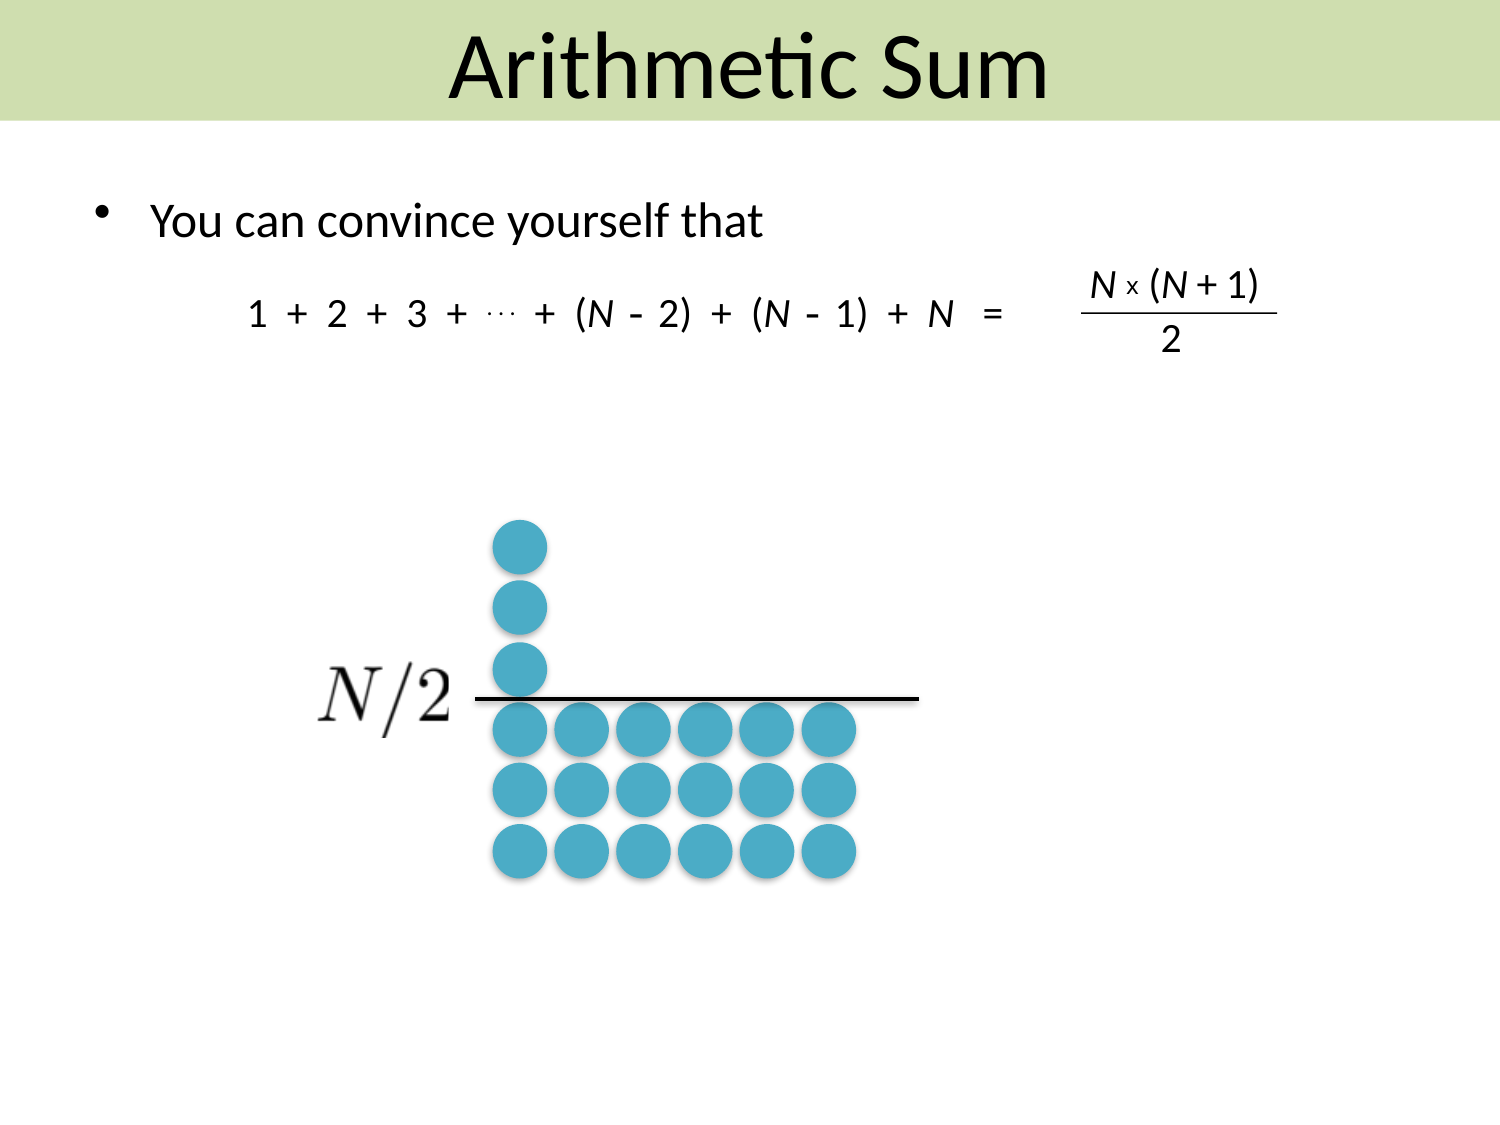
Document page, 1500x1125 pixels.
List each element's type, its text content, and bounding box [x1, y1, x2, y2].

text_box 2 [1070, 303, 1282, 369]
text_box [491, 519, 548, 576]
text_box [615, 823, 672, 880]
text_box [553, 761, 610, 818]
text_box [553, 709, 610, 758]
text_box [800, 762, 857, 819]
text_box [491, 641, 548, 695]
text_box You can convince yourself that [79, 189, 1400, 300]
text_box [615, 709, 672, 758]
text_box [491, 709, 548, 758]
text_box [739, 823, 796, 880]
text_box [491, 761, 548, 818]
text_box Arithmetic Sum [0, 0, 1500, 121]
picture [317, 659, 449, 738]
text_box [677, 823, 734, 880]
text_box N x (N + 1) [1074, 249, 1285, 315]
text_box [738, 709, 795, 758]
text_box [615, 761, 672, 818]
text_box [491, 823, 548, 880]
text_box [800, 709, 857, 758]
text_box [677, 709, 734, 758]
text_box [491, 579, 548, 636]
text_box [738, 762, 795, 819]
text_box [677, 761, 734, 818]
text_box 1 + 2 + 3 + . . . + (N - 2) + (N - 1) + N = [231, 278, 1038, 344]
text_box [800, 823, 857, 880]
text_box [553, 823, 610, 880]
